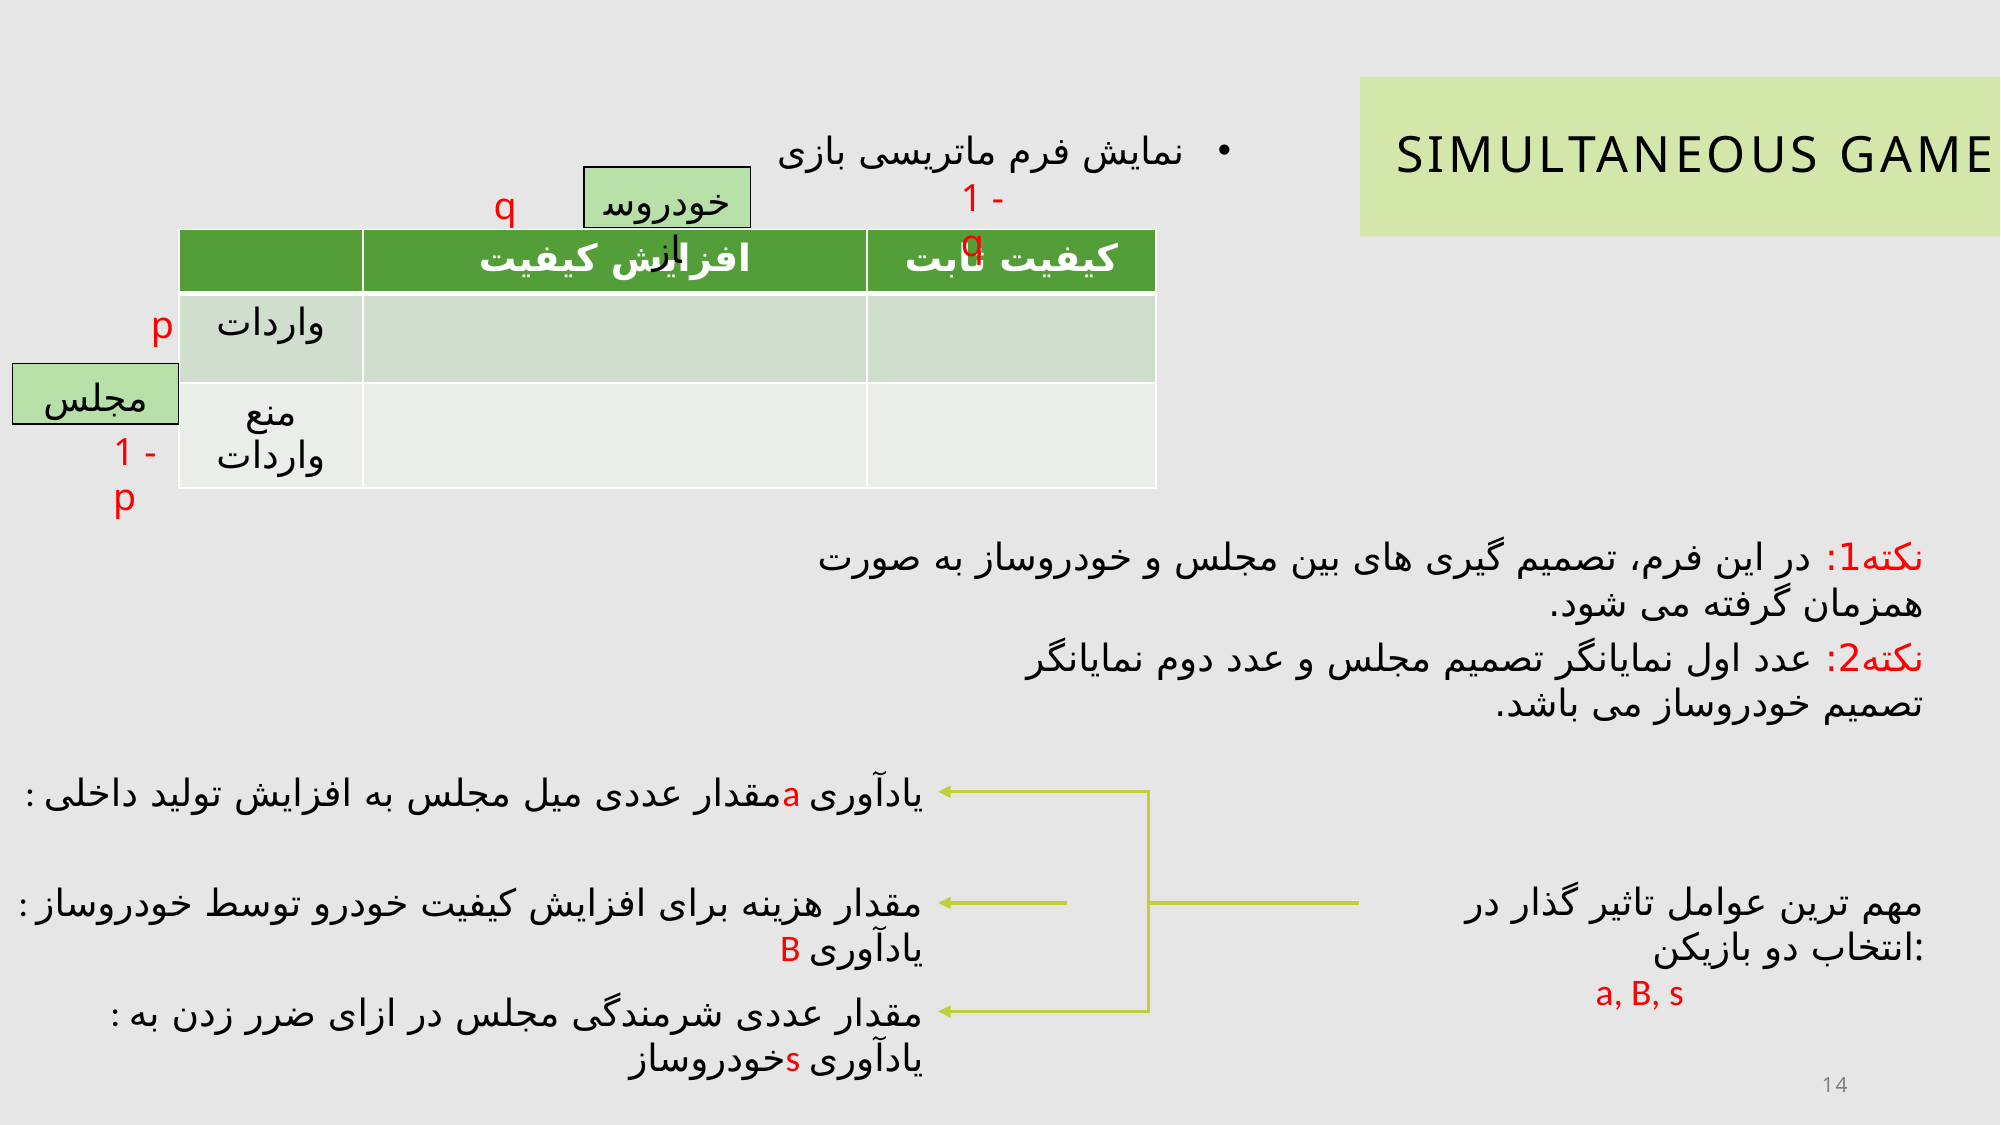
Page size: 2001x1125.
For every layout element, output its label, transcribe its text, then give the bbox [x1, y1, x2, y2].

text_box نمایش فرم ماتریسی بازی [647, 119, 1246, 180]
text_box نکته2: عدد اول نمایانگر تصمیم مجلس و عدد دوم نمایانگر تصمیم خودروساز می باشد. [934, 626, 1939, 731]
text_box مجلس [12, 363, 179, 425]
text_box خودروساز [584, 166, 751, 228]
text_box 1 - q [946, 166, 1046, 271]
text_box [938, 791, 1359, 902]
text_box p [136, 293, 174, 354]
text_box : مقدار هزینه برای افزایش کیفیت خودرو توسط خودروساز B یادآوری [0, 871, 938, 977]
text_box 1 - p [98, 420, 199, 526]
text_box q [478, 175, 517, 235]
slide_number 14 [1412, 1068, 1863, 1103]
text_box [938, 902, 1359, 1012]
text_box : مقدار عددی شرمندگی مجلس در ازای ضرر زدن به خودروسازs یادآوری [0, 981, 939, 1086]
text_box : مقدار عددی میل مجلس به افزایش تولید داخلیa یادآوری [0, 761, 939, 822]
title simultaneous game [1306, 79, 2000, 238]
text_box نکته1: در این فرم، تصمیم گیری های بین مجلس و خودروساز به صورت همزمان گرفته می شود. [687, 521, 1939, 631]
text_box مهم ترین عوامل تاثیر گذار در انتخاب دو بازیکن: a, B, s [1340, 870, 1939, 1021]
